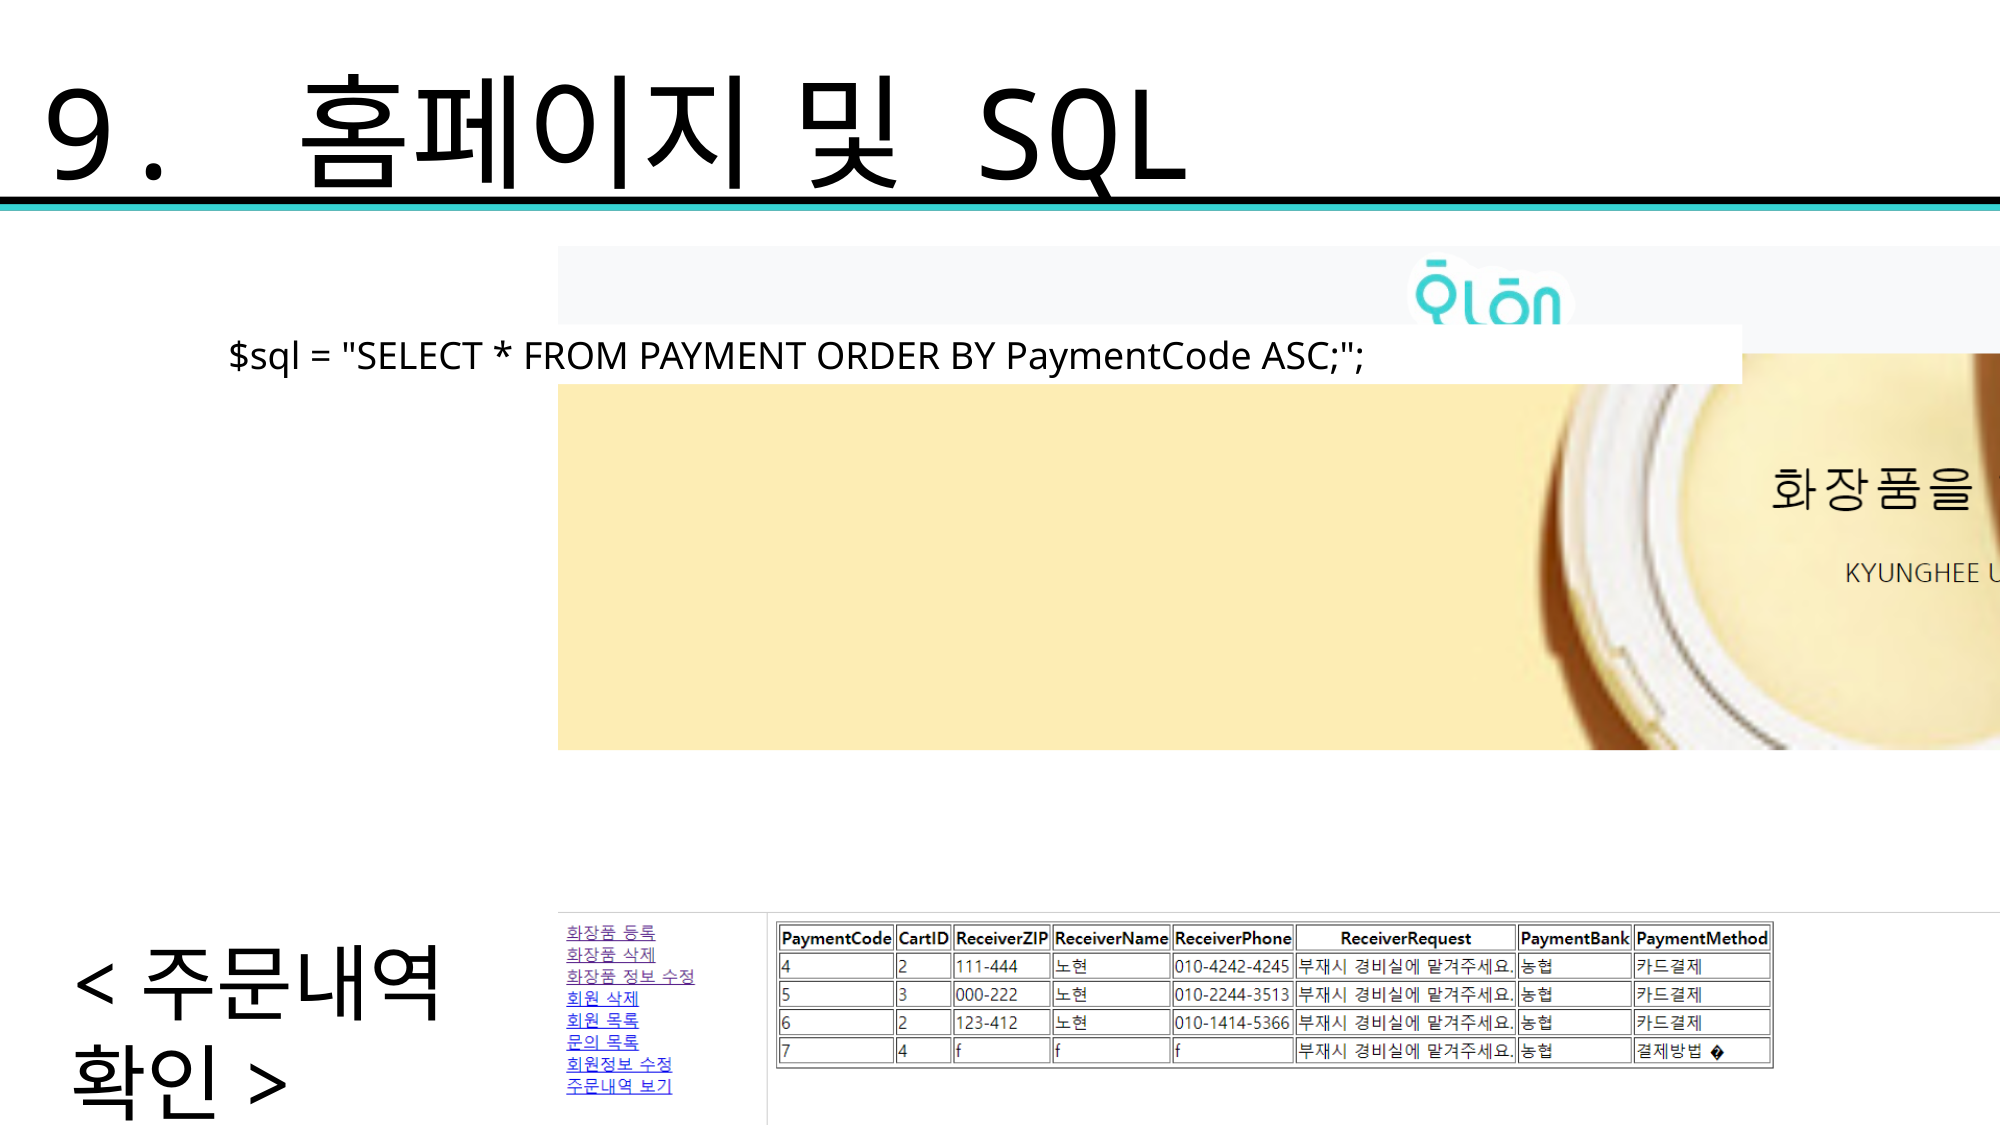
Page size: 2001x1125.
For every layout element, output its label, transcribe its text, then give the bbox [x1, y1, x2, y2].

text_box $sql = "SELECT * FROM PAYMENT ORDER BY PaymentCode ASC;"; [213, 324, 558, 385]
picture [558, 246, 2000, 1125]
text_box 9. 홈페이지 및 SQL [26, 47, 1685, 199]
text_box <주문내역 확인> [55, 923, 558, 1125]
picture [0, 199, 2000, 228]
